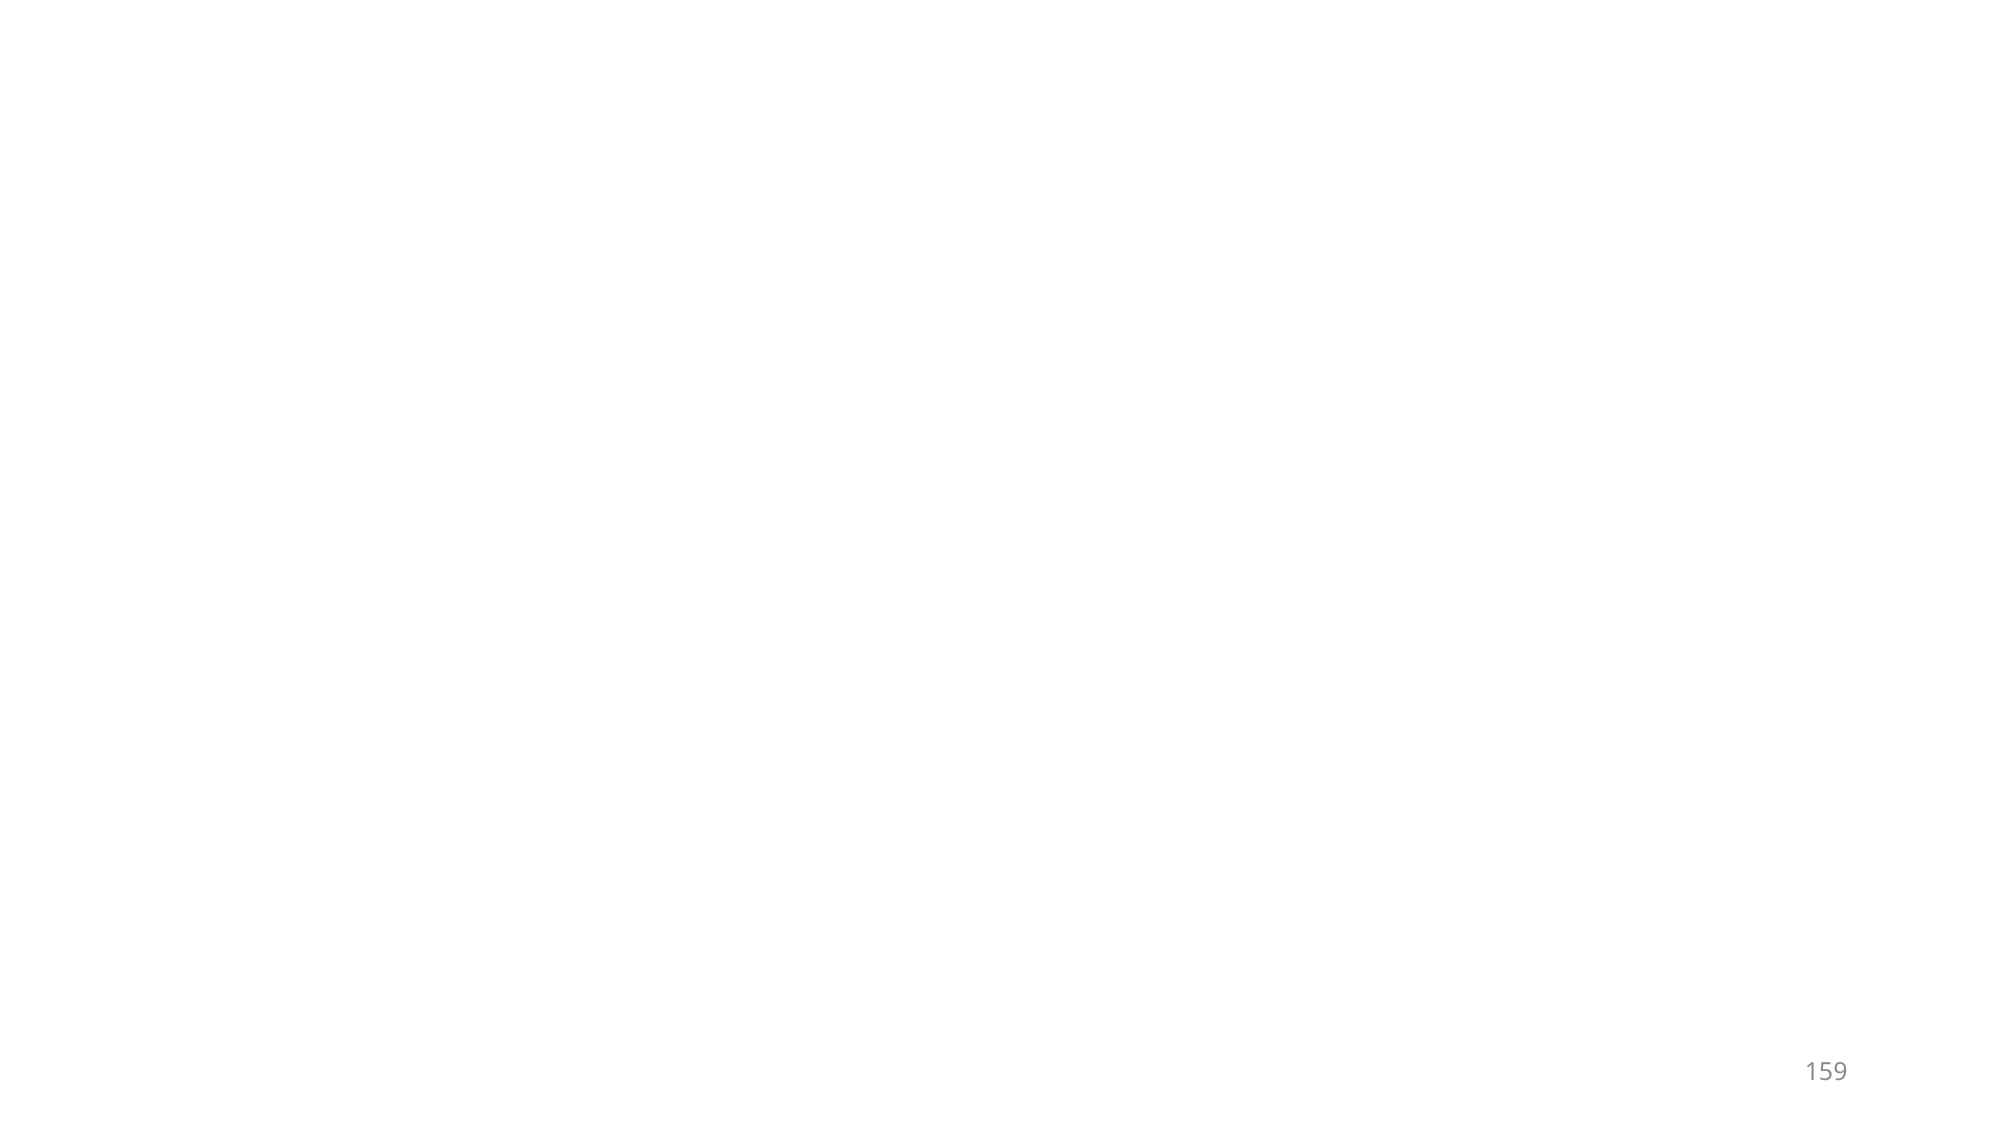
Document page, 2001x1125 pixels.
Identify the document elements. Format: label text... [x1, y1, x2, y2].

slide_number 159 [1412, 1042, 1863, 1103]
